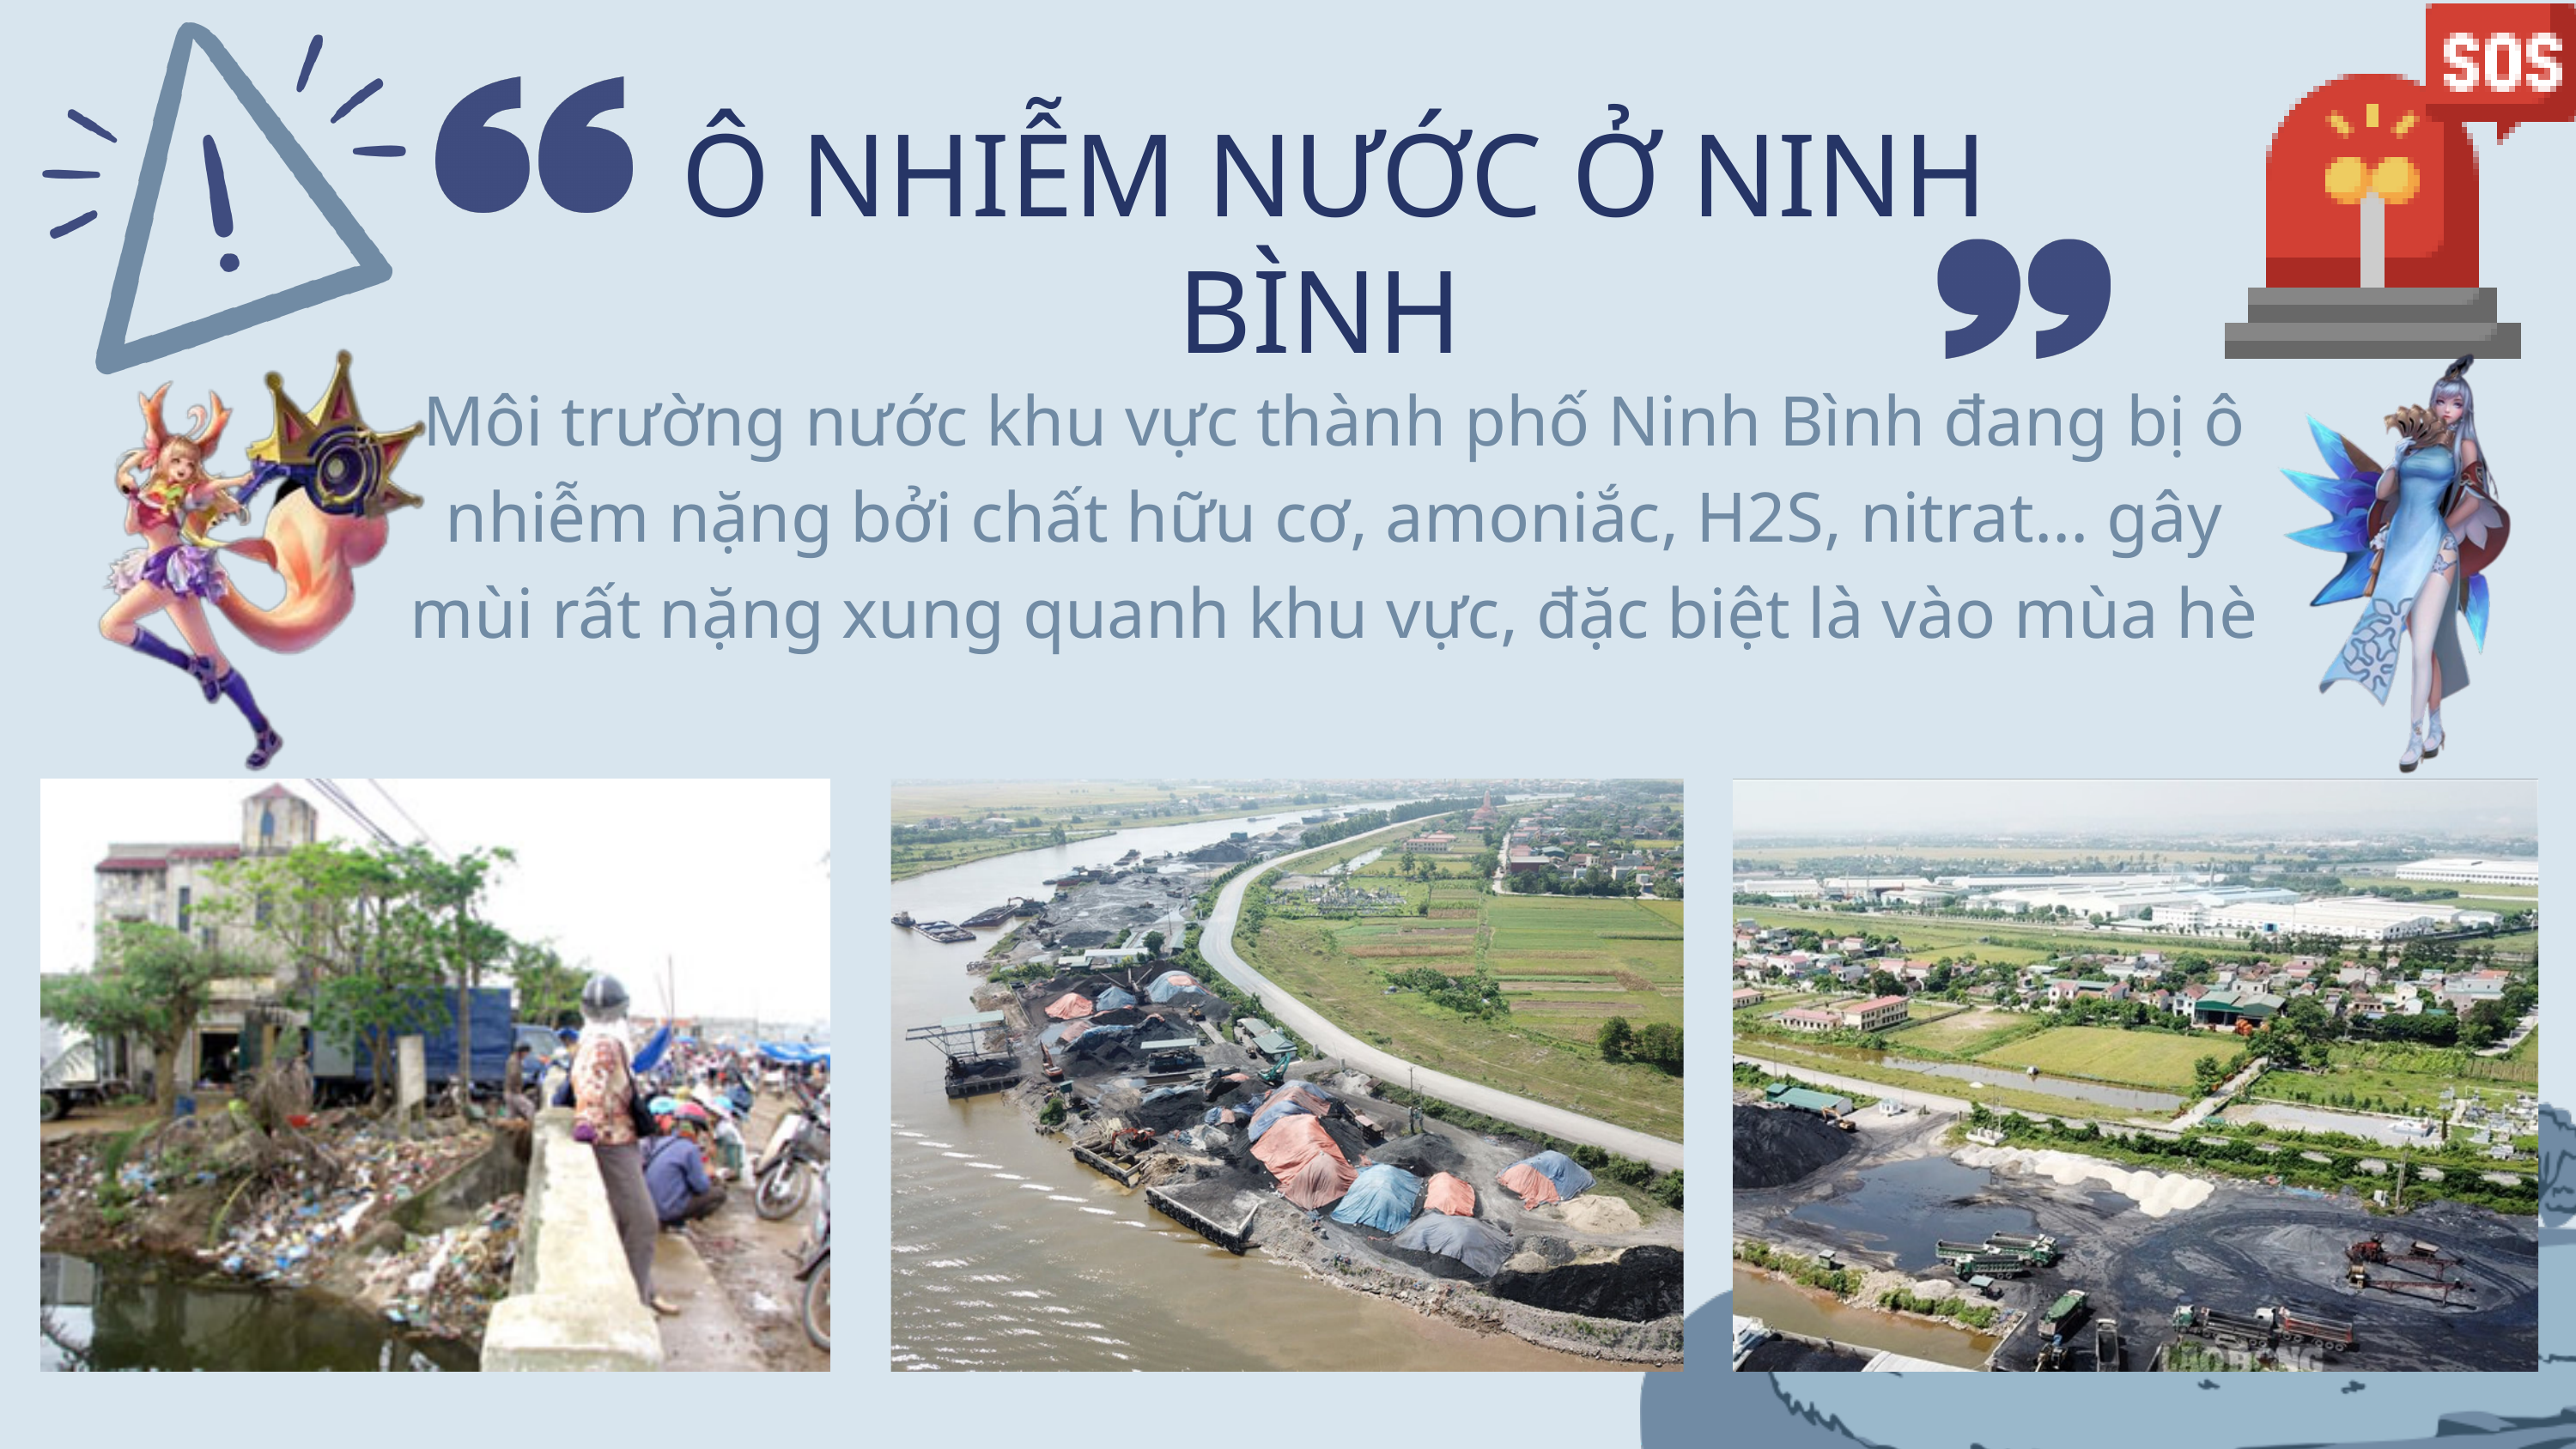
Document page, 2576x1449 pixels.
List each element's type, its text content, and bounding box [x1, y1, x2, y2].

picture [1936, 239, 2111, 359]
picture [434, 76, 633, 214]
picture [890, 3, 2576, 1449]
text_box Ô NHIỄM NƯỚC Ở NINH BÌNH [533, 102, 2136, 363]
picture [0, 21, 830, 1372]
text_box Môi trường nước khu vực thành phố Ninh Bình đang bị ô nhiễm nặng bởi chất hữu cơ, amoniắc, H2S, nitrat... gây mùi rất nặng xung quanh khu vực, đặc biệt là vào mùa hè [495, 363, 2173, 652]
